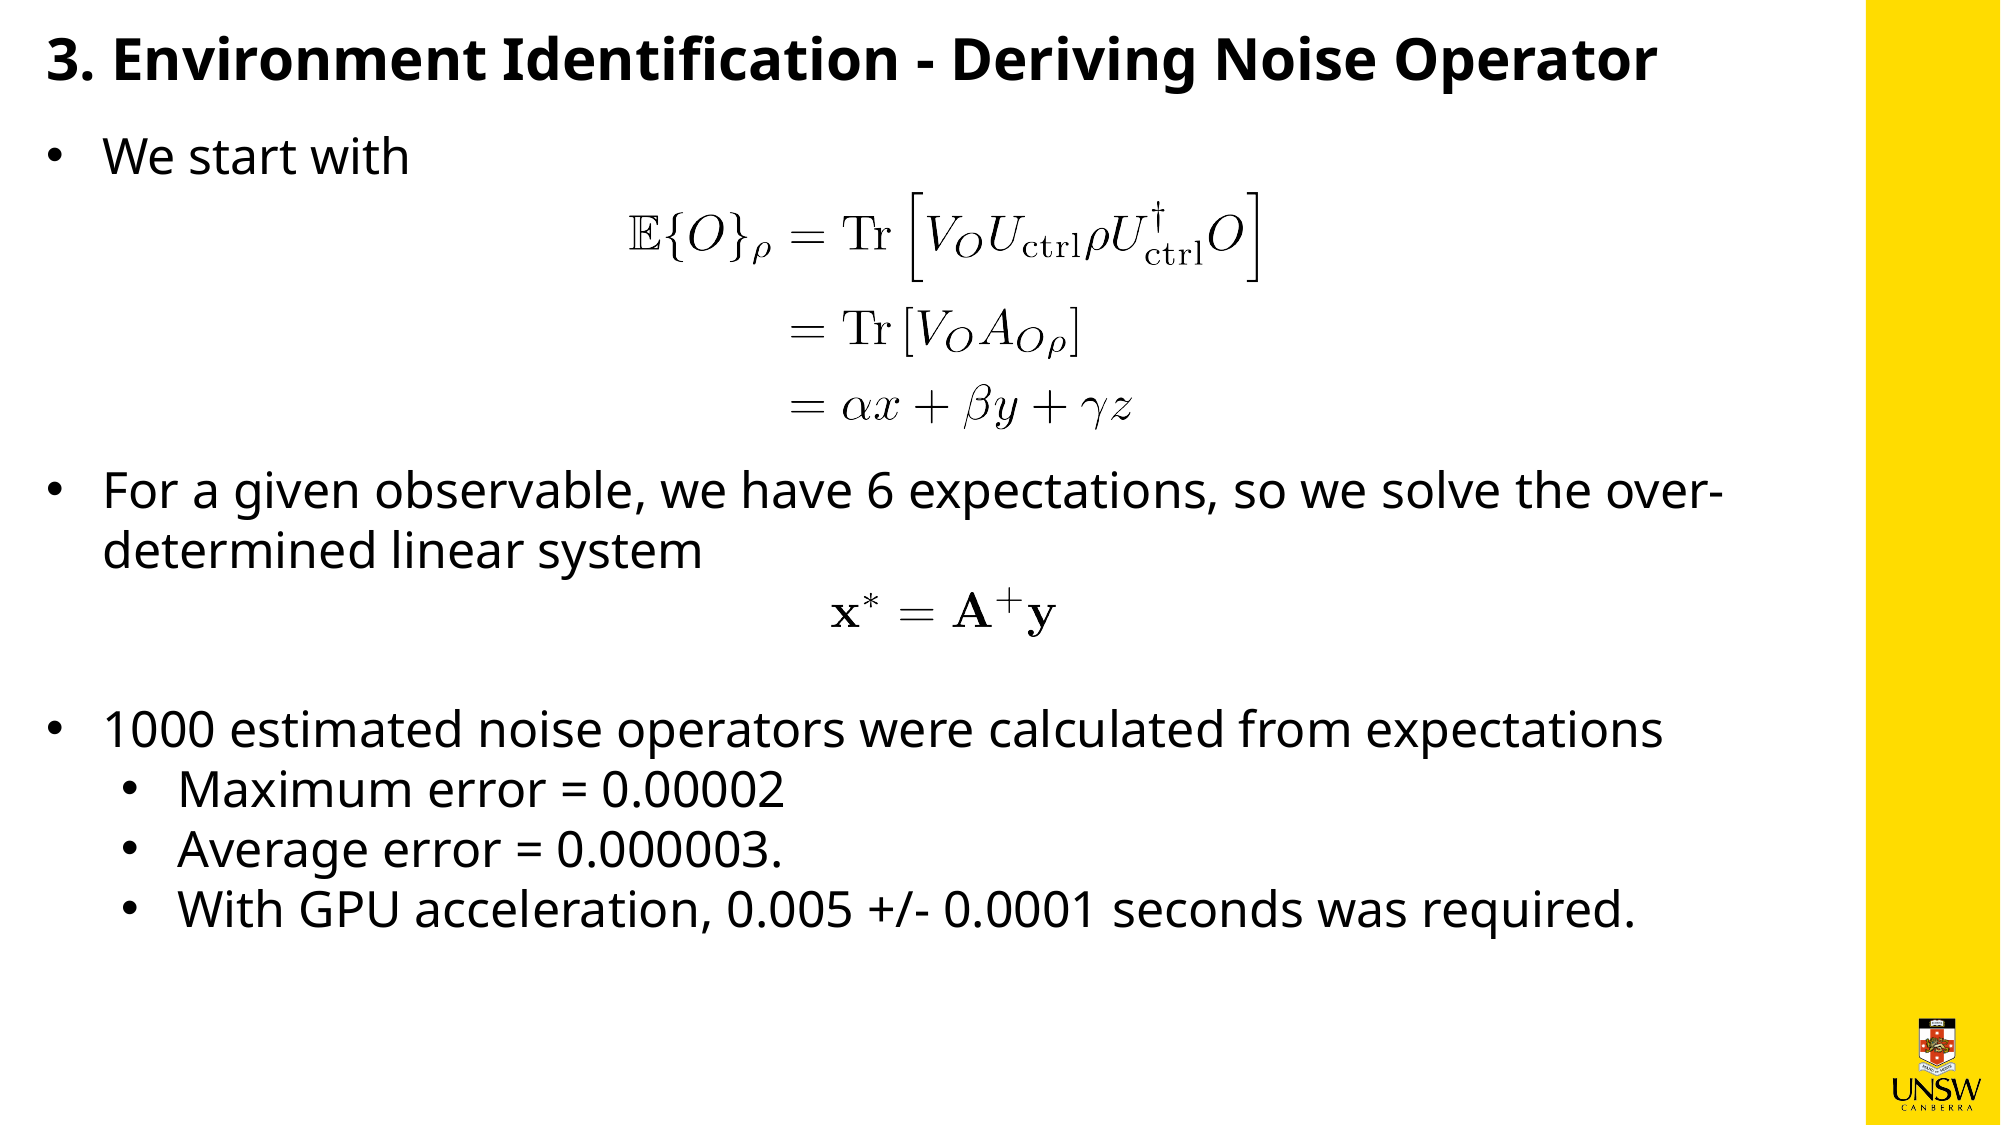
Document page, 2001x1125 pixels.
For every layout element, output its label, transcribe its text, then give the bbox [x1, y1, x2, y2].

text_box For a given observable, we have 6 expectations, so we solve the over-determined linear system [31, 451, 1855, 586]
picture [830, 587, 1056, 638]
text_box 1000 estimated noise operators were calculated from expectations Maximum error = 0.00002 Average error = 0.000003. With GPU acceleration, 0.005 +/- 0.0001 seconds was required. [31, 689, 1804, 945]
title 3. Environment Identification - Deriving Noise Operator [31, 6, 1761, 116]
picture [628, 192, 1258, 430]
text_box We start with [31, 116, 1855, 192]
picture [1888, 1007, 1986, 1122]
